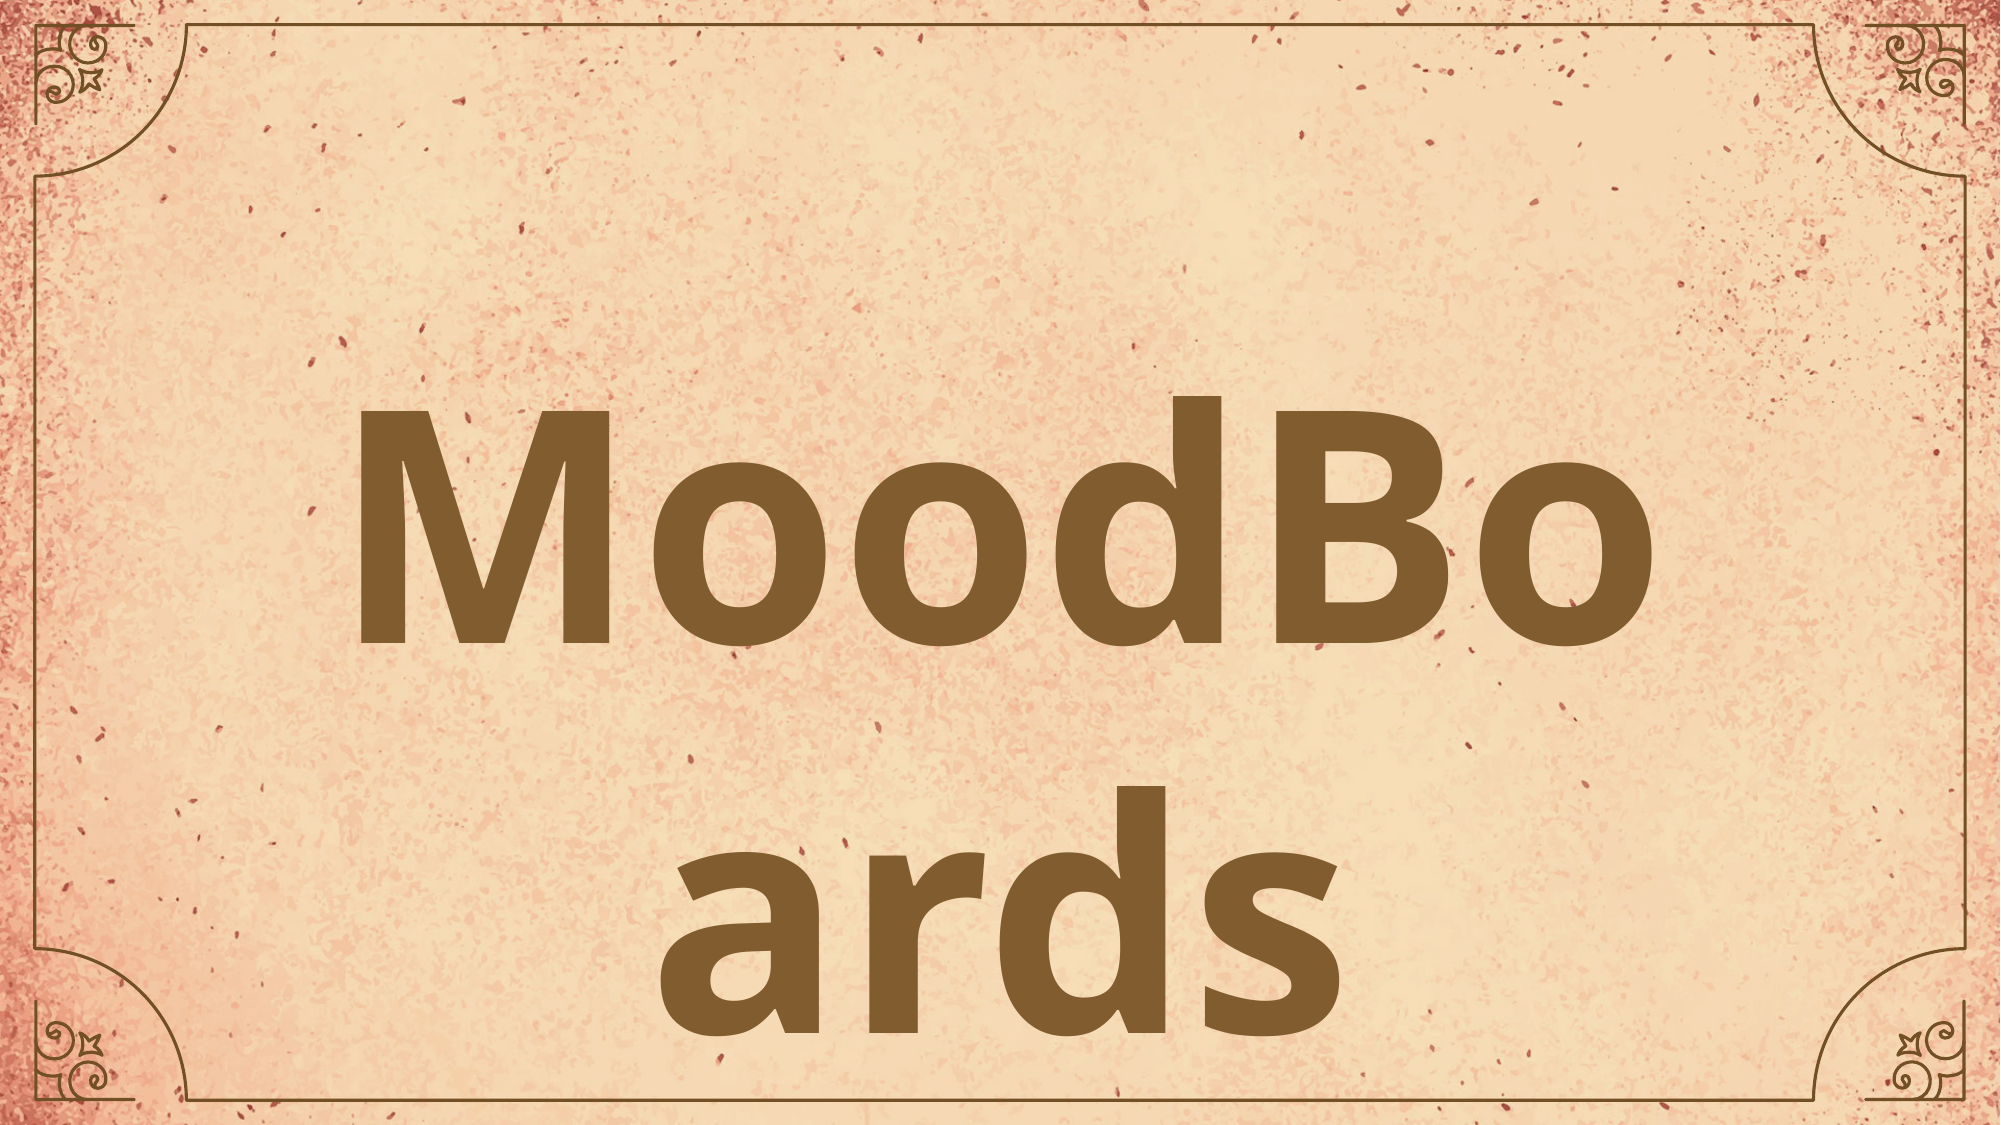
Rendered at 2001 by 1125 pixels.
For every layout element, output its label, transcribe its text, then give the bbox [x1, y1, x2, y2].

picture [0, 0, 2000, 1125]
title MoodBoards [254, 303, 1746, 822]
